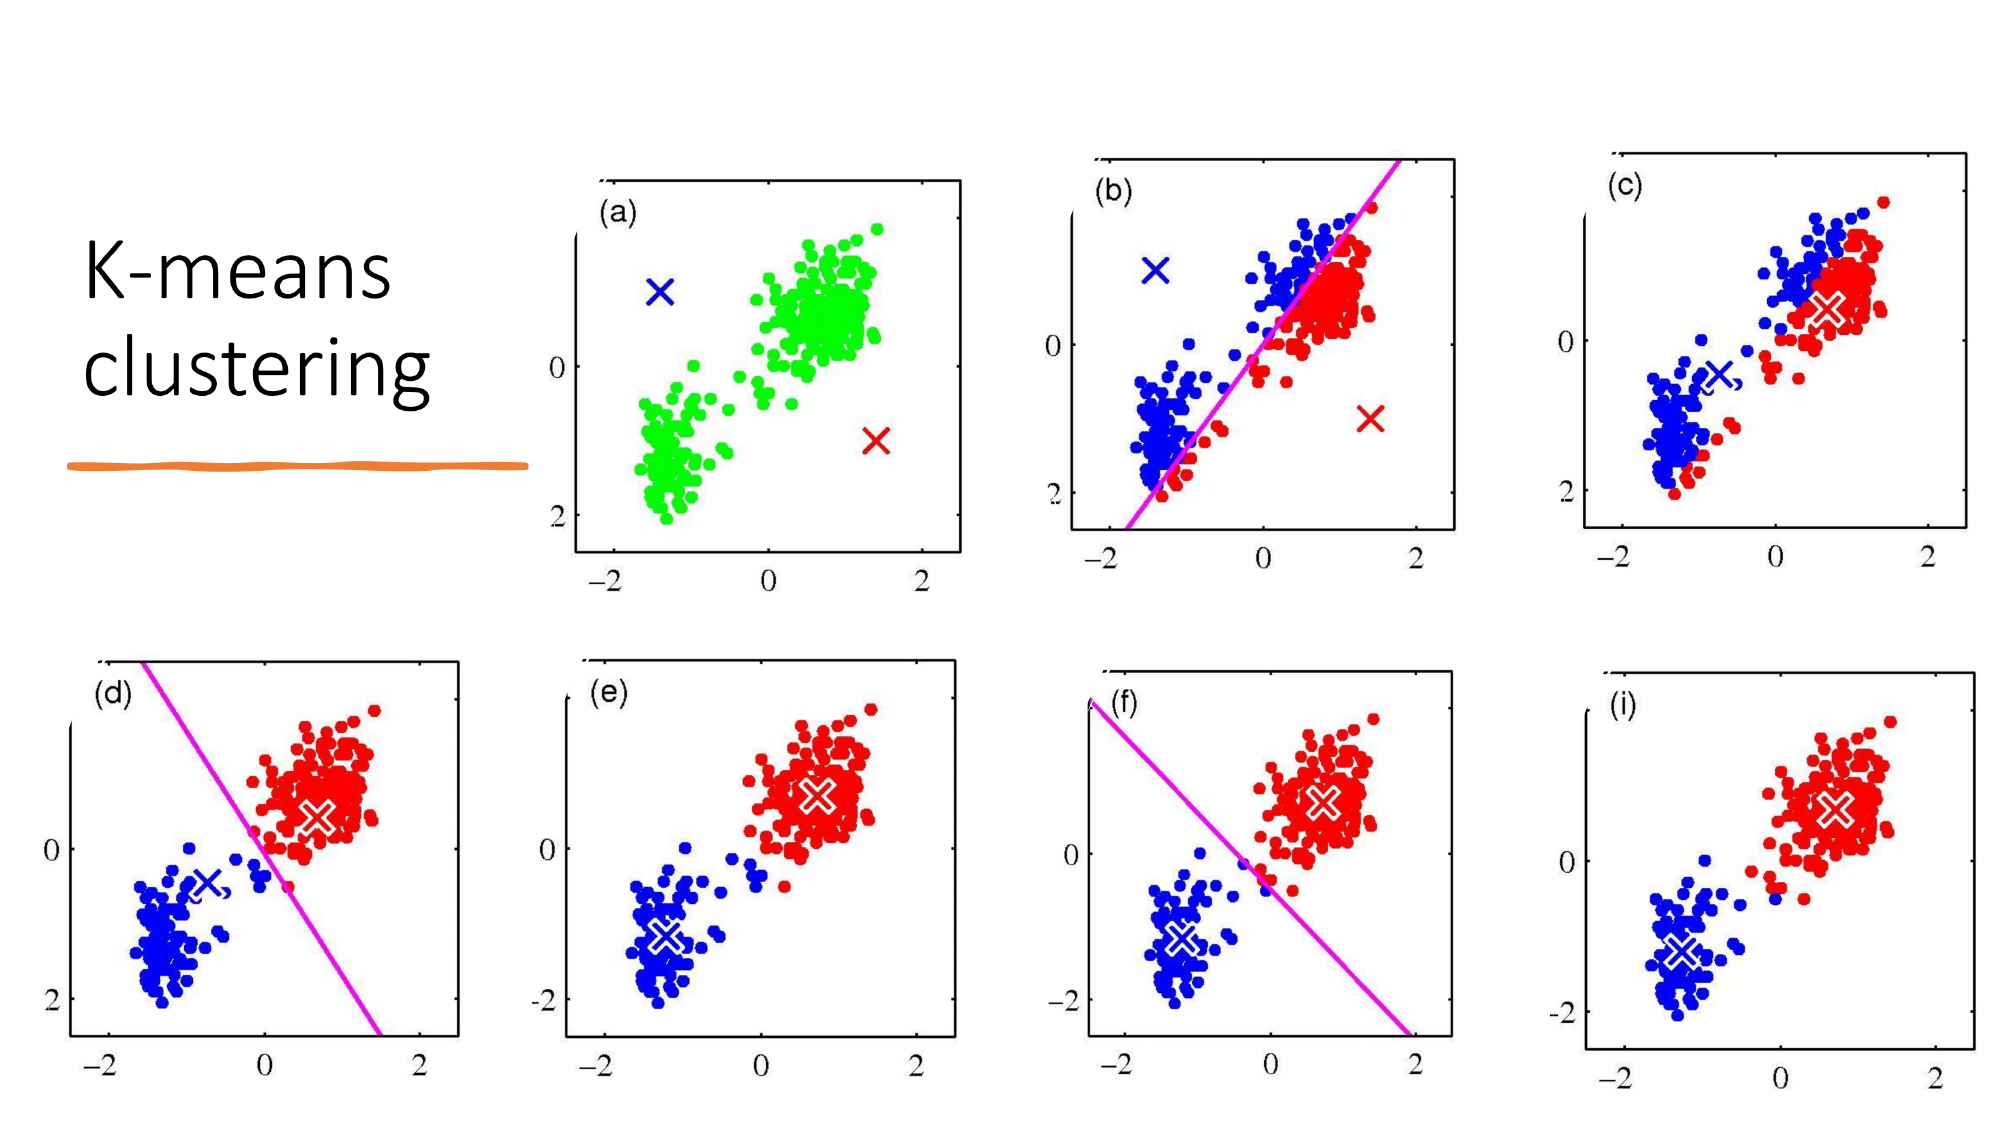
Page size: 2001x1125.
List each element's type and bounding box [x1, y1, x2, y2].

picture [521, 639, 973, 1090]
picture [1548, 142, 1982, 575]
picture [1039, 660, 1473, 1093]
picture [56, 166, 973, 600]
picture [33, 650, 474, 1090]
picture [1539, 660, 1982, 1102]
picture [1036, 136, 1472, 571]
